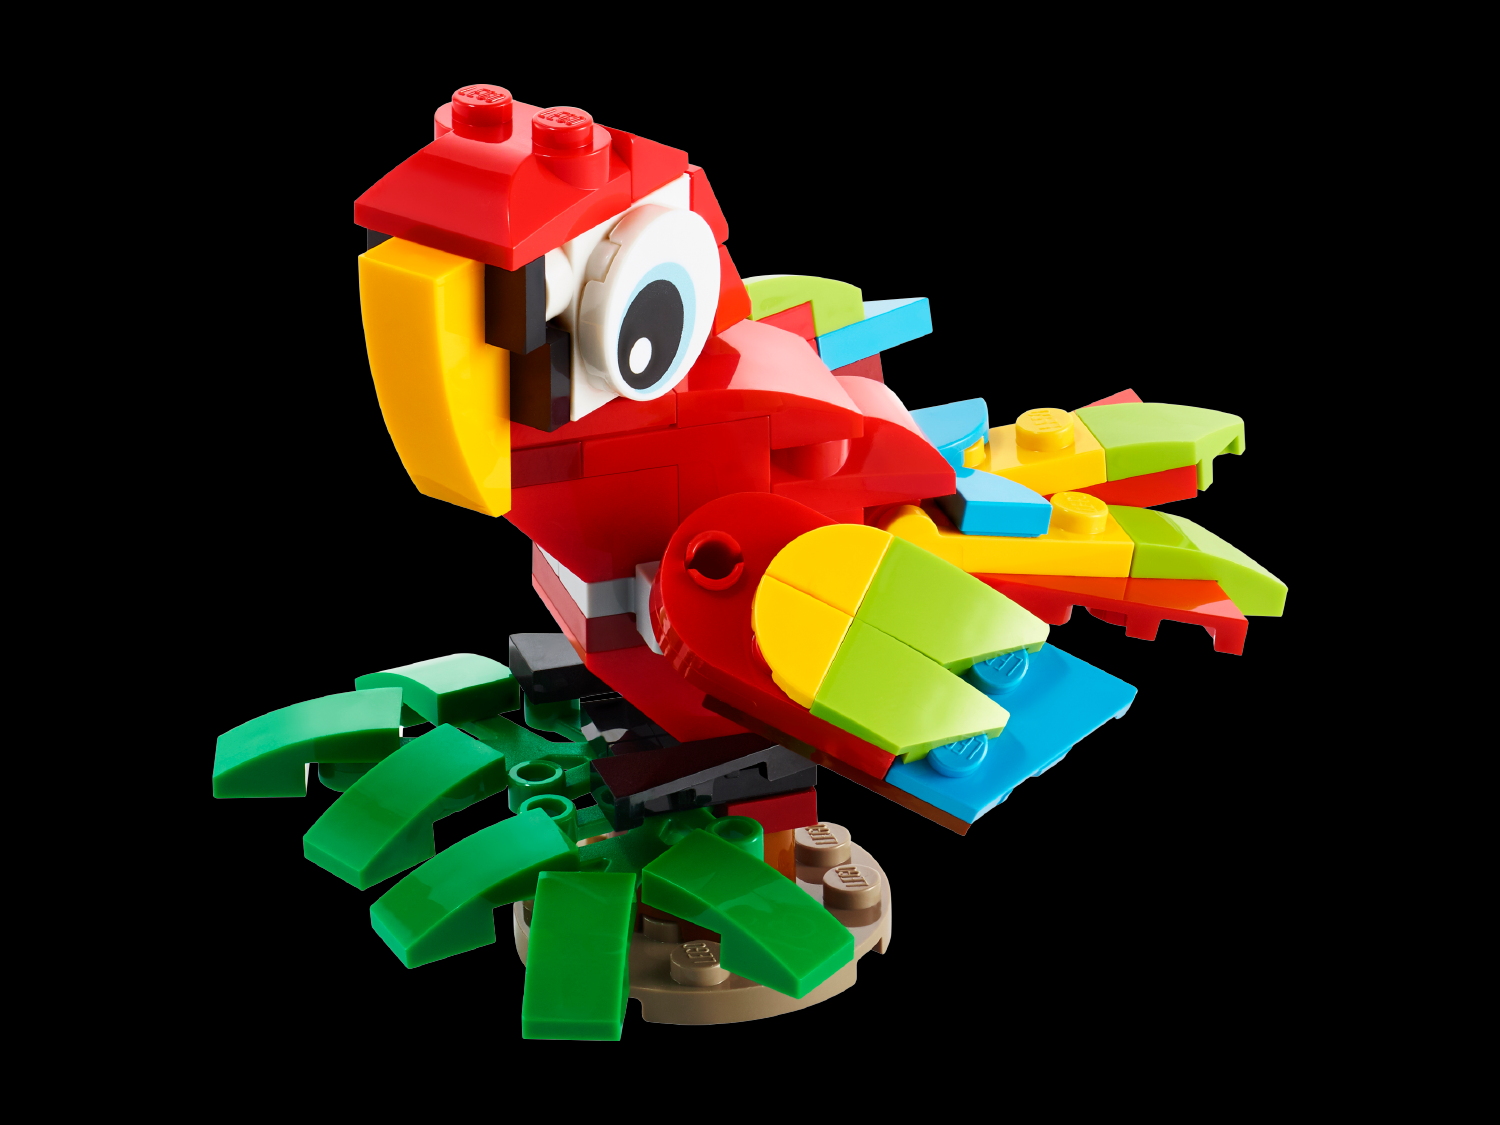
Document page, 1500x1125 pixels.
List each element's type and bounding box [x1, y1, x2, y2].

picture [112, 84, 1388, 1041]
